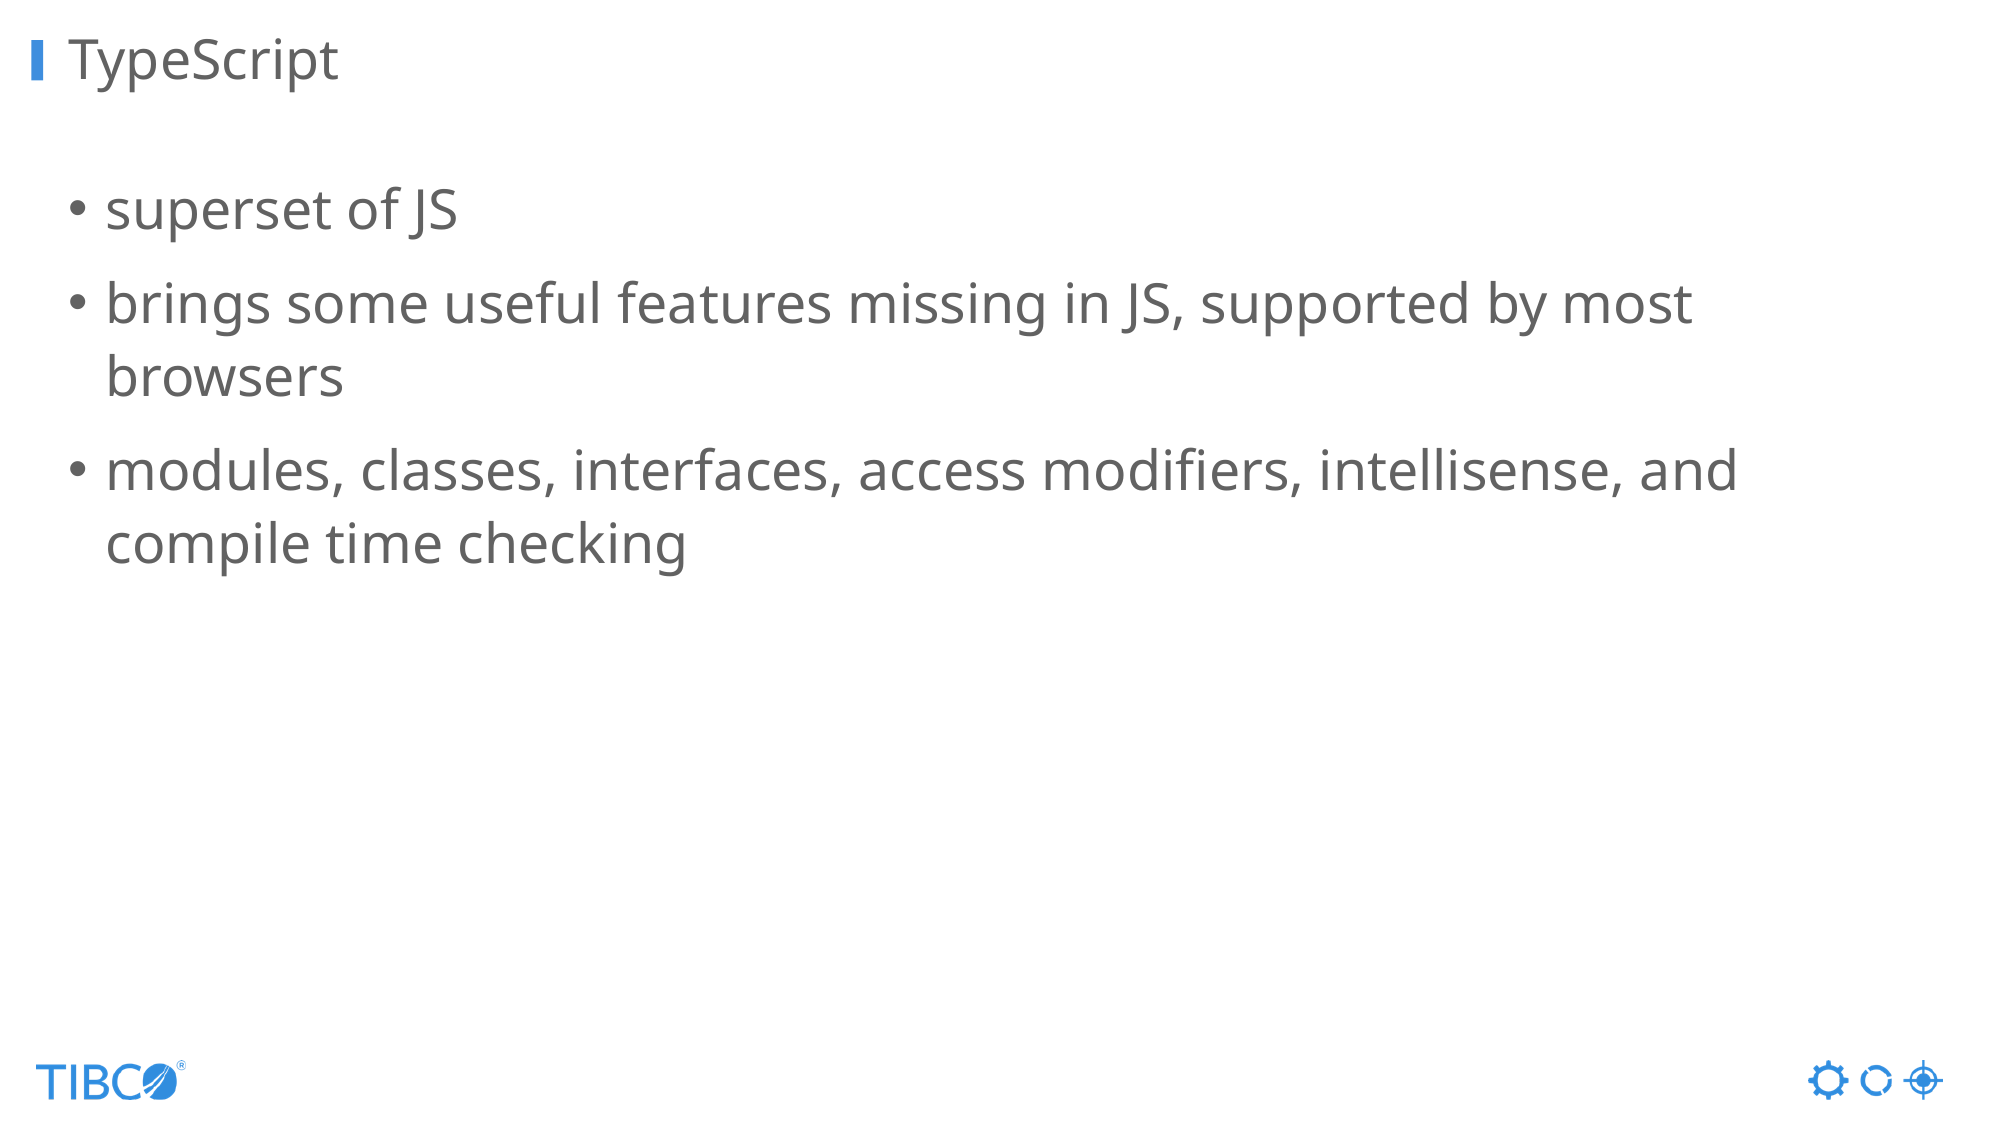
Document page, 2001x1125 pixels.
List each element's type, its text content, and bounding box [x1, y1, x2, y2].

title TypeScript [53, 14, 1885, 109]
picture [1808, 1060, 1943, 1100]
list superset of JS brings some useful features missing in JS, supported by most browsers modules, classes, interfaces, access modifiers, intellisense, and compile time checking [53, 159, 1863, 1032]
picture [36, 1060, 186, 1100]
